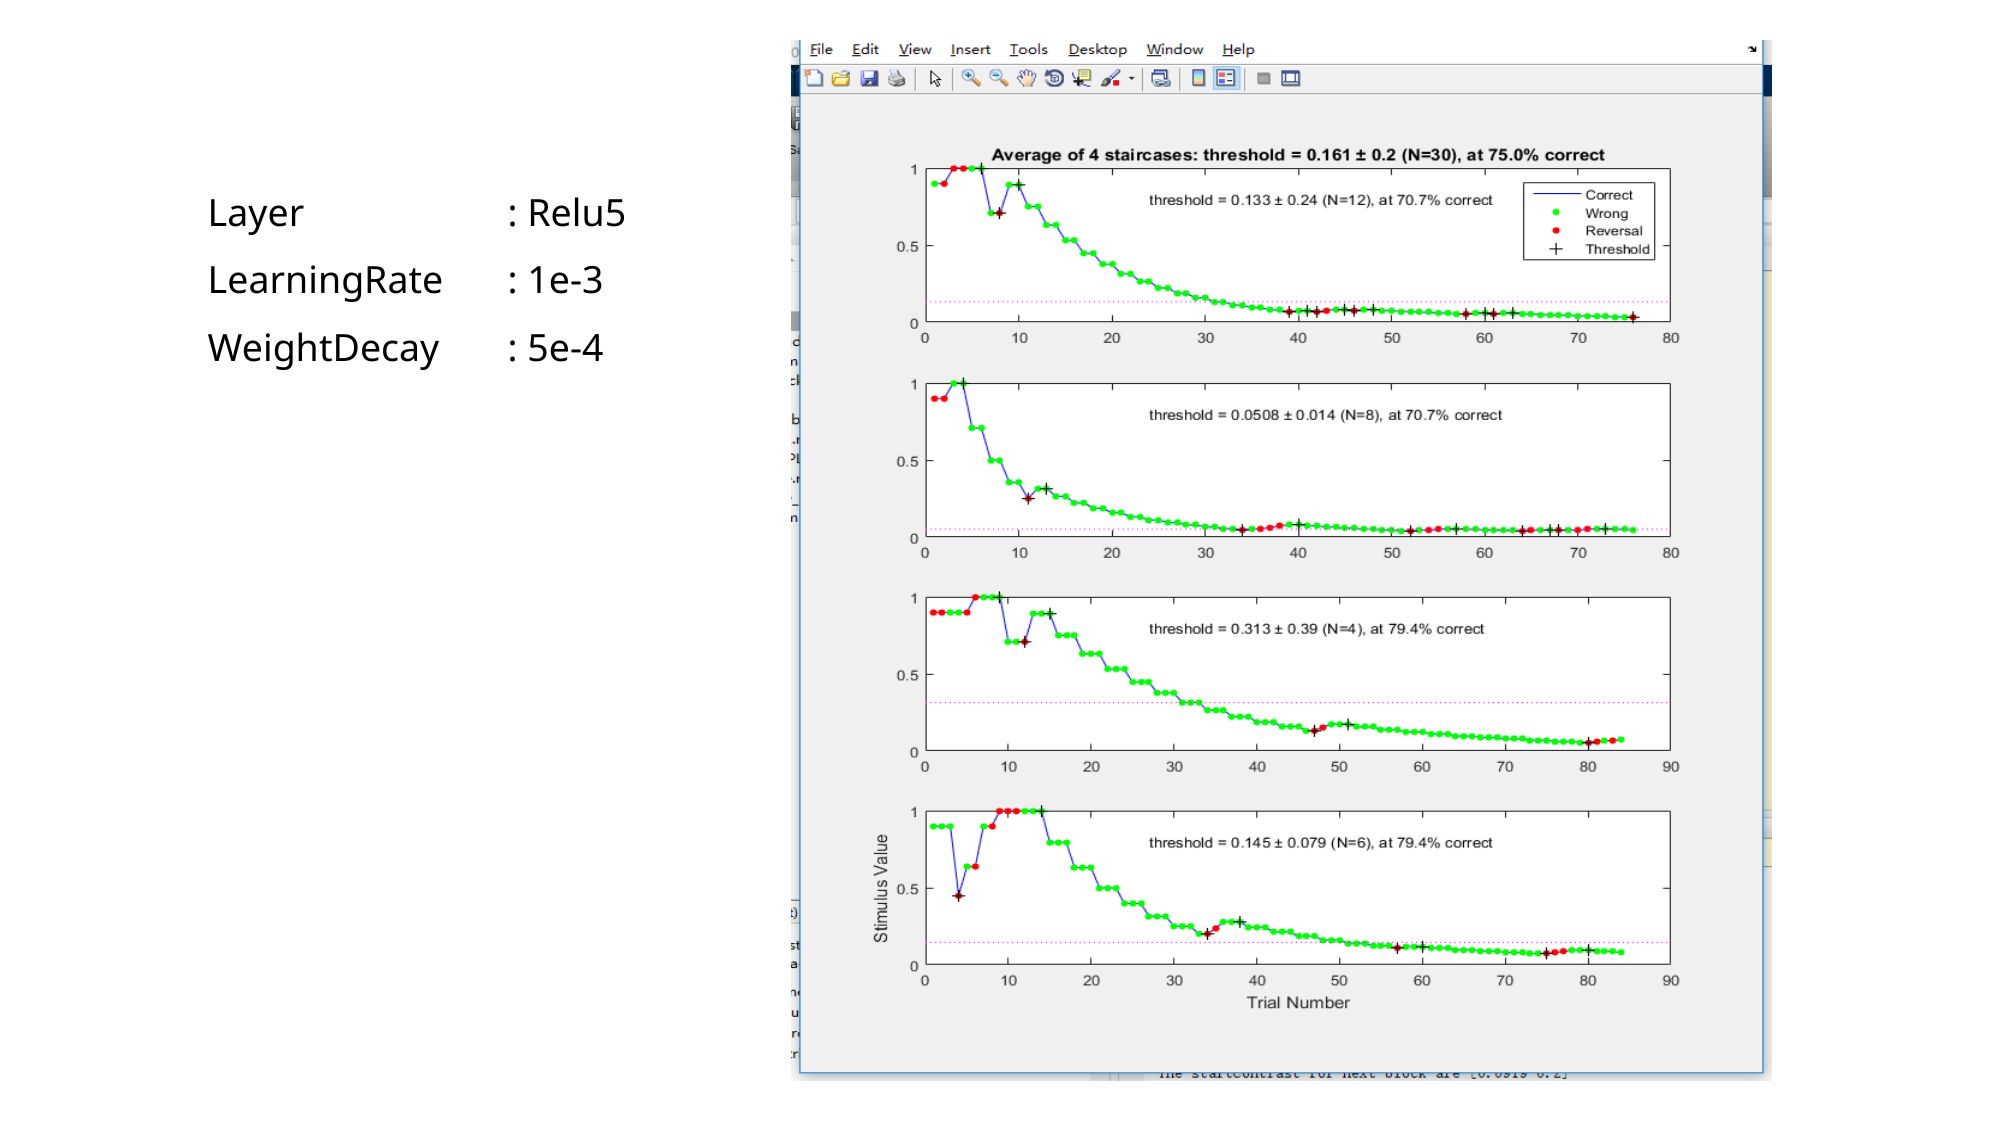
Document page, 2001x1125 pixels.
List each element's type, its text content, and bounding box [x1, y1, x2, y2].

text_box Layer : Relu5 LearningRate : 1e-3 WeightDecay : 5e-4 [192, 158, 744, 377]
picture [791, 40, 1772, 1081]
